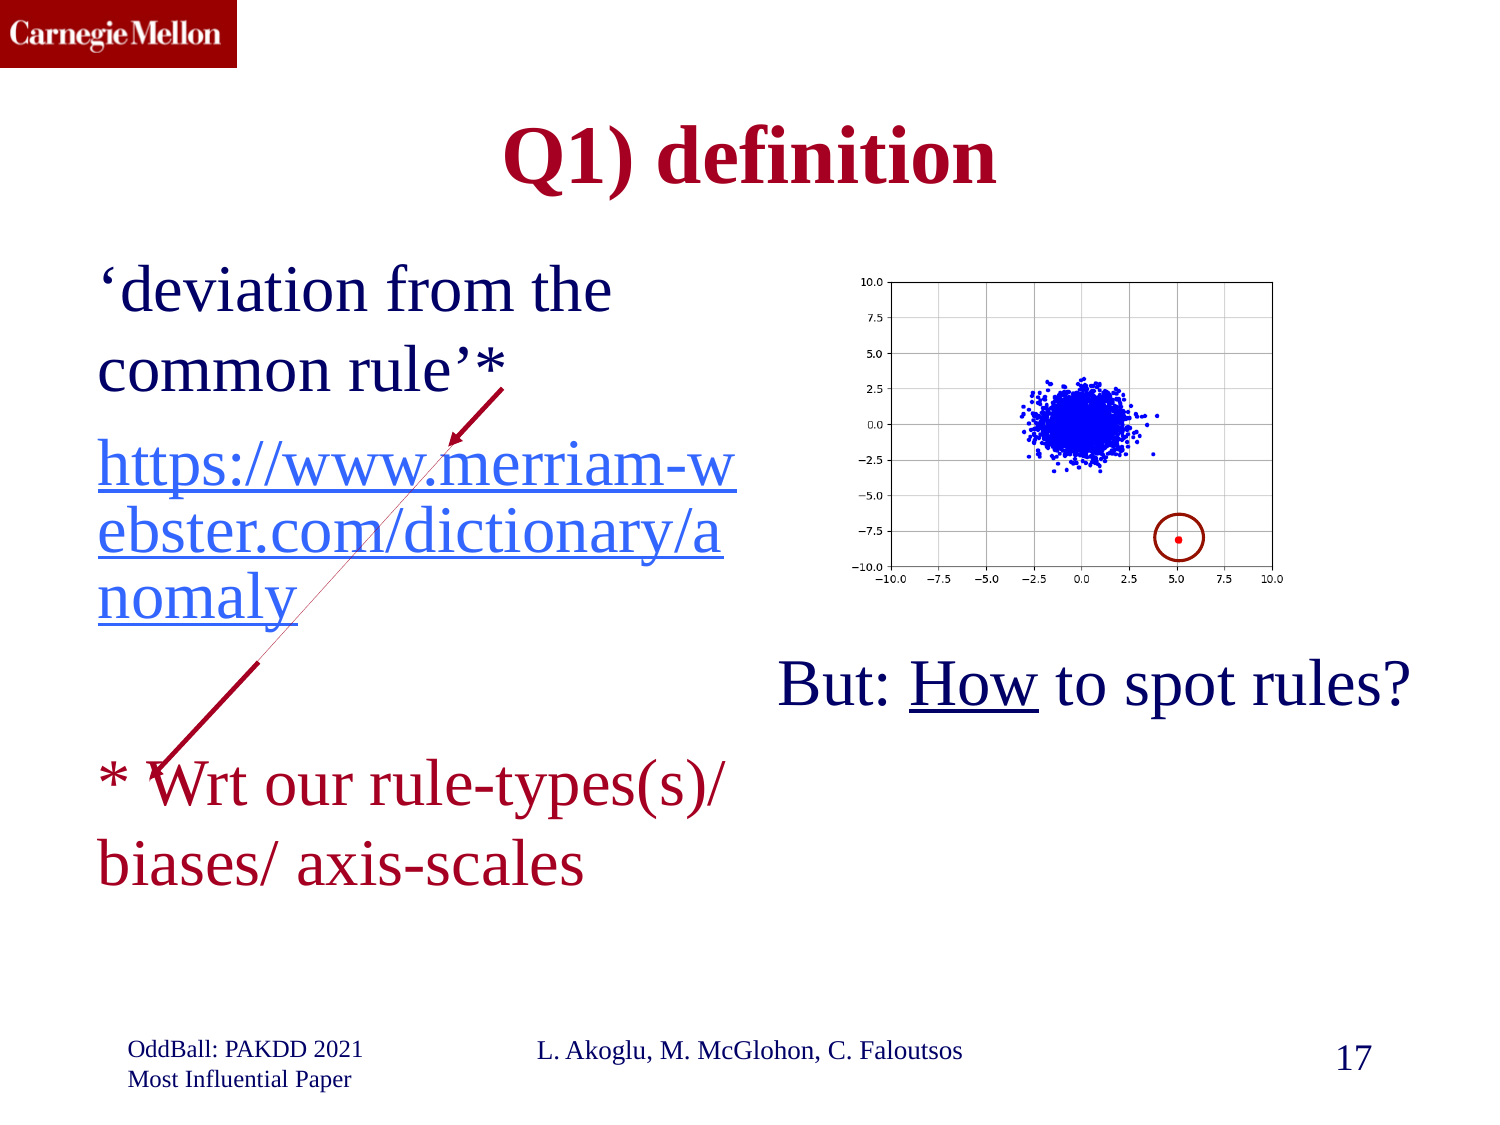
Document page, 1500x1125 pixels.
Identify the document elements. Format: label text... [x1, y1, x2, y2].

title Q1) definition [112, 99, 1388, 213]
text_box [447, 387, 503, 394]
text_box But: How to spot rules? [762, 631, 1430, 1000]
list ‘deviation from the common rule’* https://www.merriam-webster.com/dictionary/anomaly * Wrt our rule-types(s)/ biases/ axis-scales [82, 237, 763, 1001]
slide_number 17 [1074, 1024, 1388, 1101]
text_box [148, 392, 501, 782]
footer L. Akoglu, M. McGlohon, C. Faloutsos [512, 1024, 988, 1101]
picture [0, 0, 237, 68]
slide_number OddBall: PAKDD 2021 Most Influential Paper [112, 1024, 426, 1101]
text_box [828, 237, 1322, 607]
